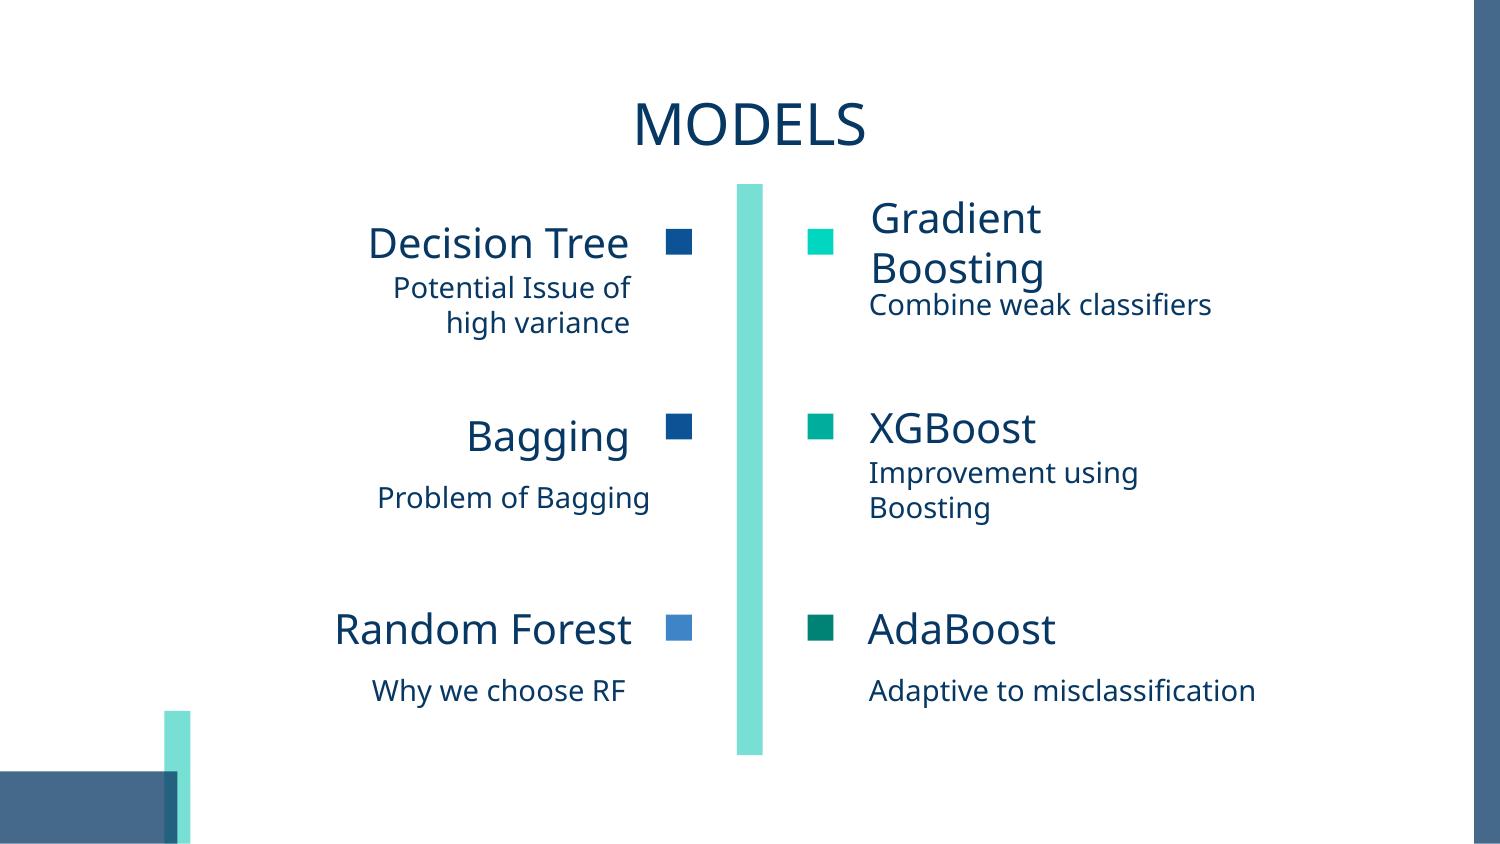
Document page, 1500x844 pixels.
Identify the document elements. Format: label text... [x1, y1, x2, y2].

subtitle Random Forest [312, 601, 648, 654]
subtitle Bagging [310, 408, 646, 461]
title MODELS [118, 88, 1382, 156]
text_box [665, 228, 692, 255]
subtitle Gradient Boosting [855, 215, 1191, 268]
subtitle Potential Issue of high variance [310, 270, 646, 338]
subtitle Improvement using Boosting [853, 455, 1284, 523]
subtitle Adaptive to misclassification [853, 656, 1284, 724]
subtitle Combine weak classifiers [854, 270, 1253, 338]
subtitle Decision Tree [309, 215, 645, 268]
text_box [807, 228, 834, 255]
text_box [807, 413, 834, 440]
text_box [665, 614, 692, 641]
subtitle Why we choose RF [331, 656, 667, 724]
subtitle Problem of Bagging [331, 463, 667, 531]
text_box [665, 413, 692, 440]
text_box [736, 184, 763, 756]
text_box [807, 614, 834, 641]
subtitle XGBoost [854, 400, 1190, 453]
subtitle AdaBoost [852, 601, 1188, 654]
